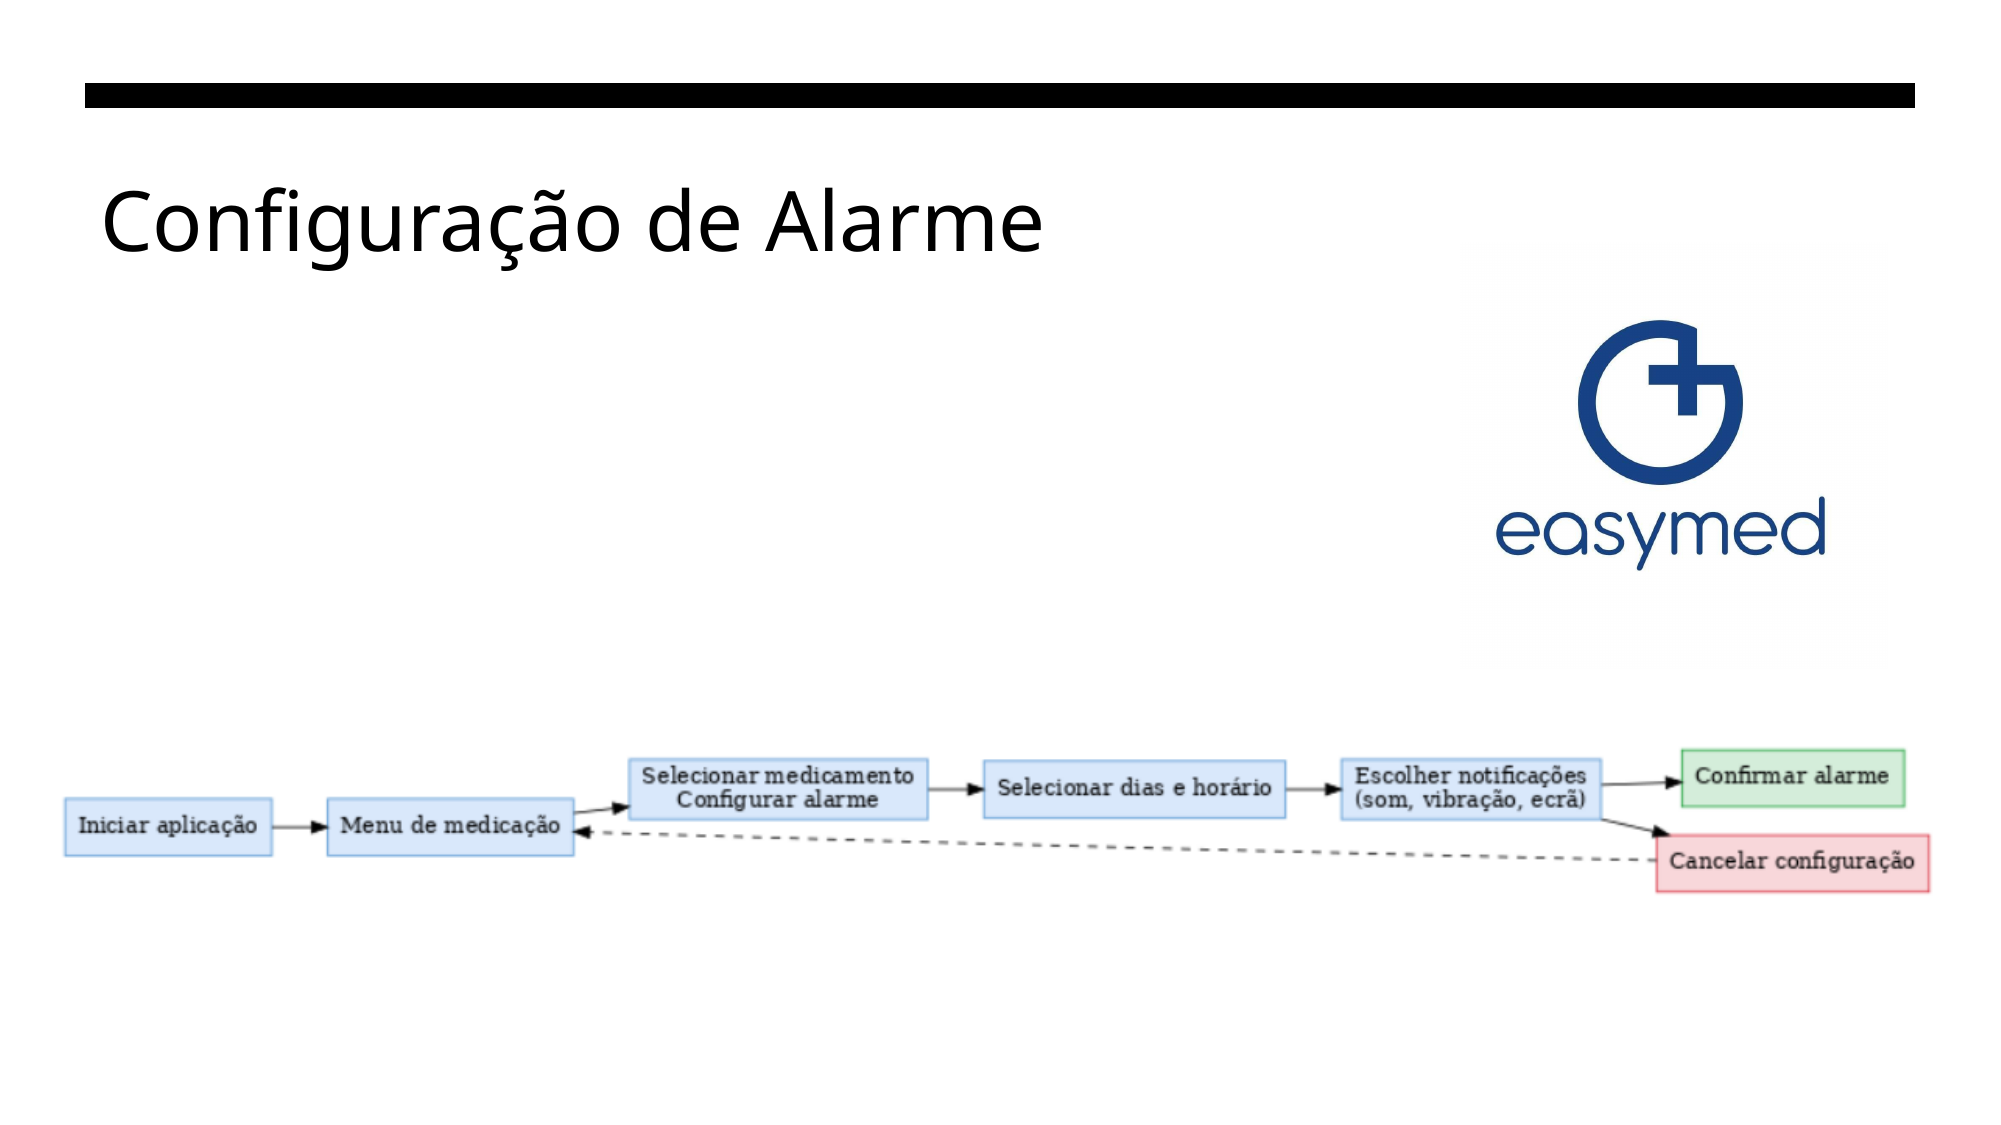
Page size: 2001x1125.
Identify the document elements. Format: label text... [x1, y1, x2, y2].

picture [14, 718, 2000, 923]
title Configuração de Alarme [85, 160, 1916, 401]
picture [1460, 241, 1889, 670]
